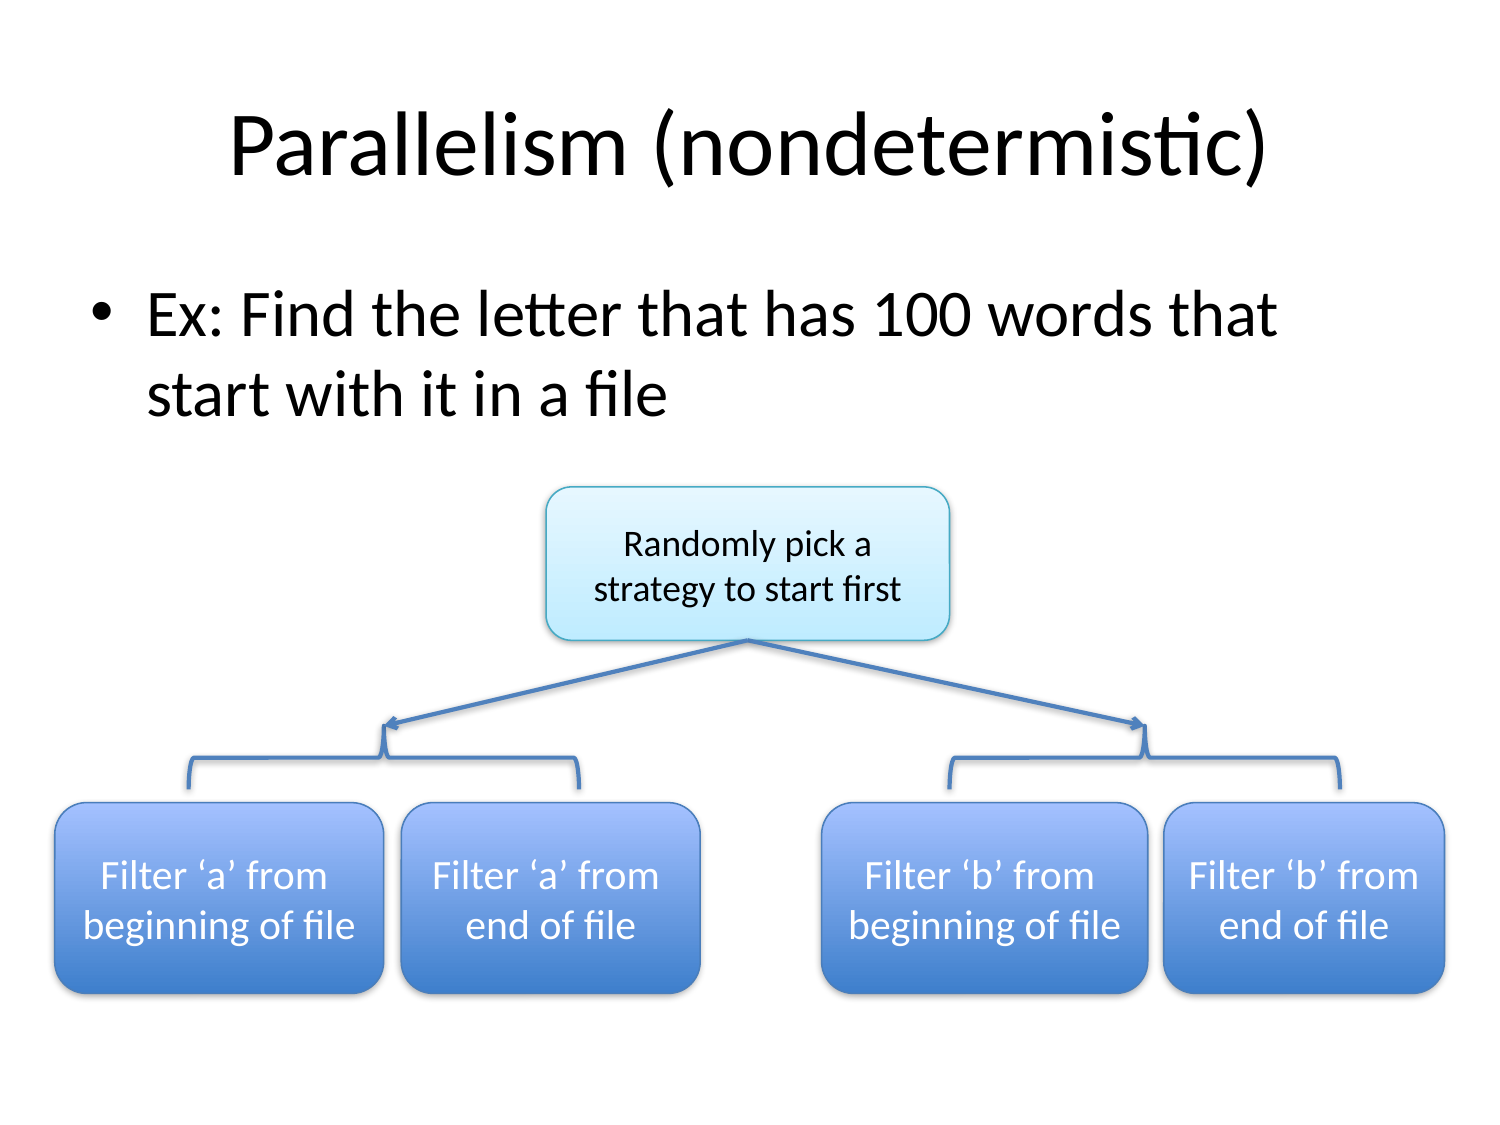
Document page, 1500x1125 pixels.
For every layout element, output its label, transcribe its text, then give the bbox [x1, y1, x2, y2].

text_box Randomly pick a strategy to start first [545, 486, 951, 638]
text_box Filter ‘b’ from beginning of file [820, 801, 1149, 995]
text_box Filter ‘a’ from end of file [400, 801, 701, 995]
text_box Filter ‘a’ from beginning of file [53, 801, 385, 995]
text_box [947, 732, 1343, 790]
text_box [751, 640, 1145, 726]
list Ex: Find the letter that has 100 words that start with it in a file [75, 262, 1425, 1005]
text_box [383, 640, 748, 726]
text_box [186, 733, 582, 790]
title Parallelism (nondetermistic) [75, 45, 1425, 233]
text_box Filter ‘b’ from end of file [1162, 801, 1446, 995]
